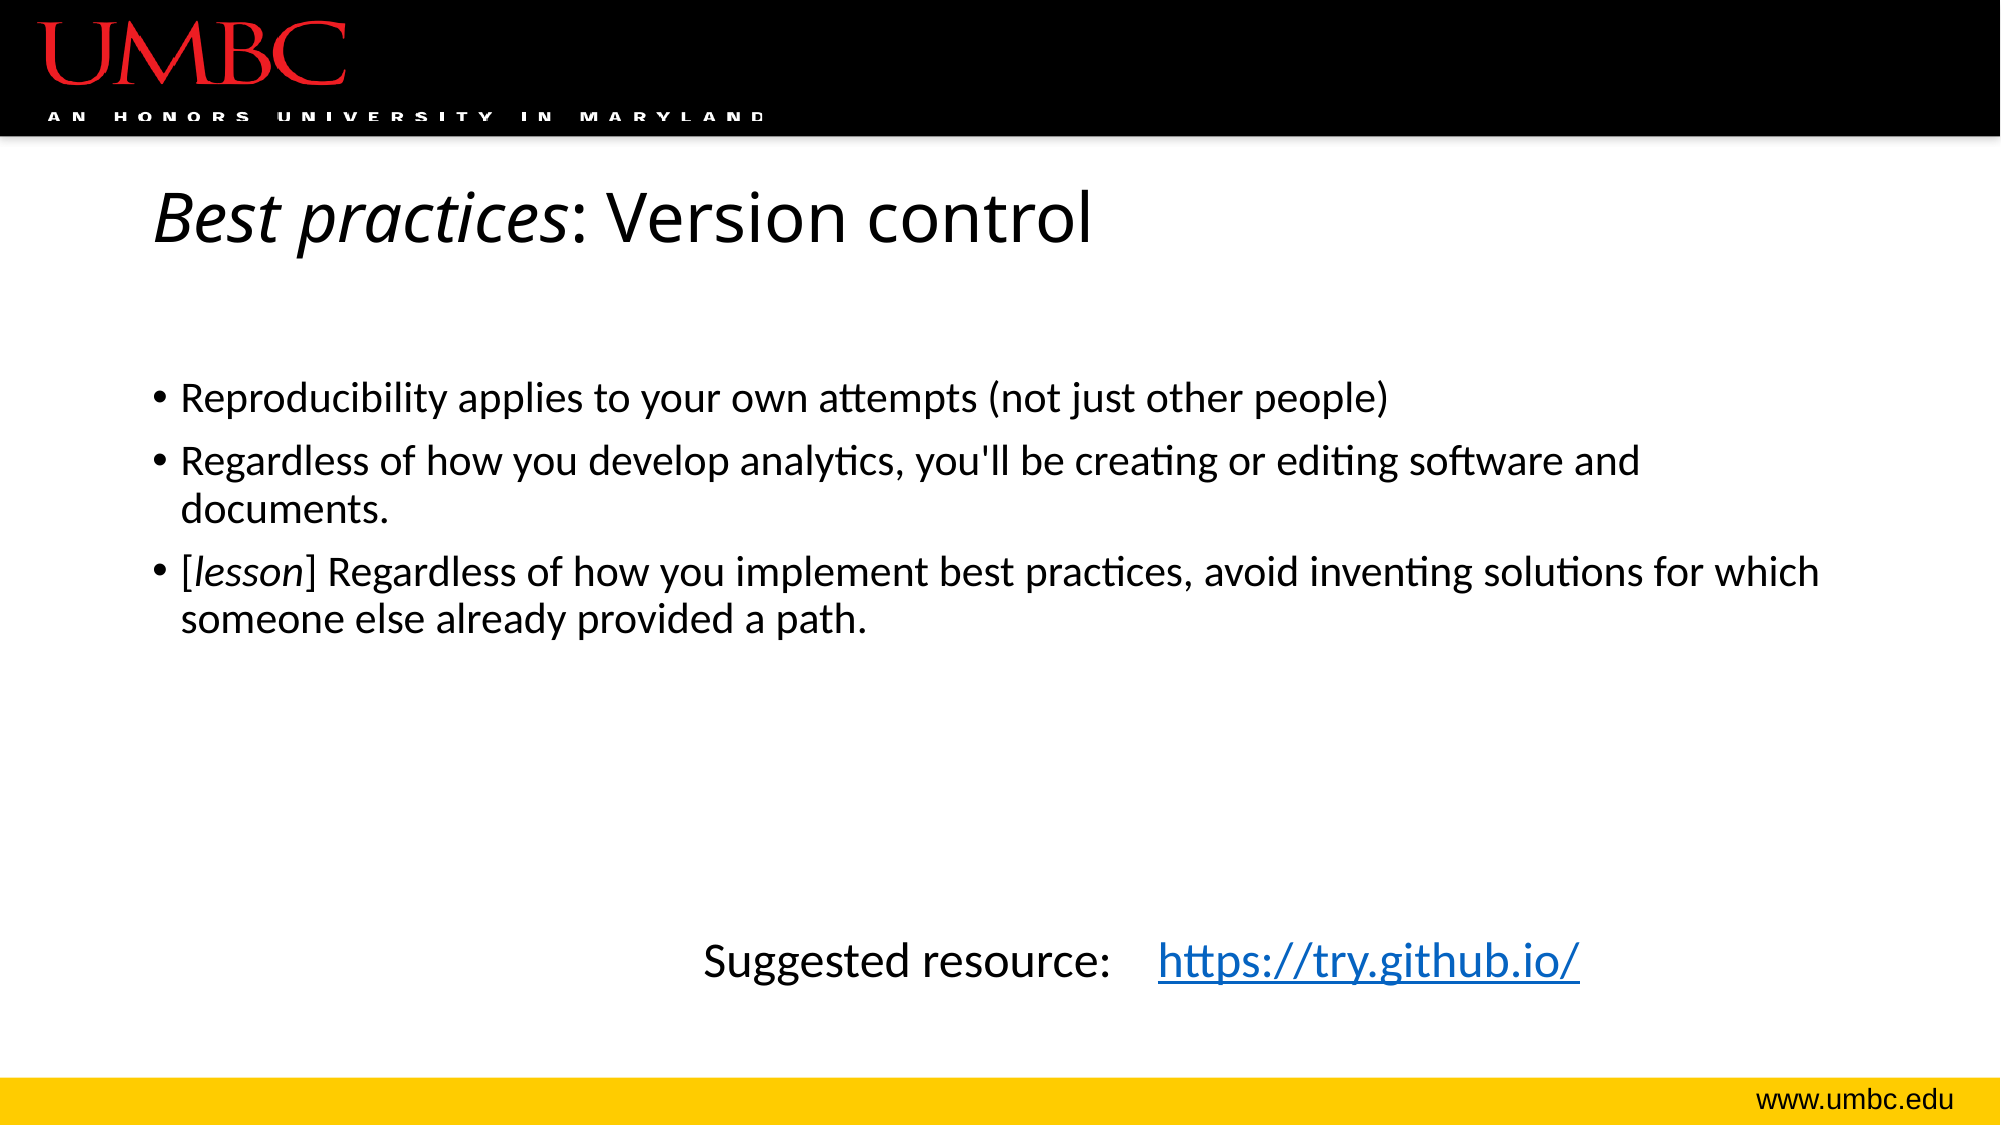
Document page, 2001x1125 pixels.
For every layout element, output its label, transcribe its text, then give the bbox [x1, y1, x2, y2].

list Reproducibility applies to your own attempts (not just other people) Regardless of how you develop analytics, you'll be creating or editing software and documents. [lesson] Regardless of how you implement best practices, avoid inventing solutions for which someone else already provided a path. [137, 367, 1863, 1014]
text_box Suggested resource: https://try.github.io/ [591, 919, 1692, 995]
title Best practices: Version control [137, 111, 1863, 330]
